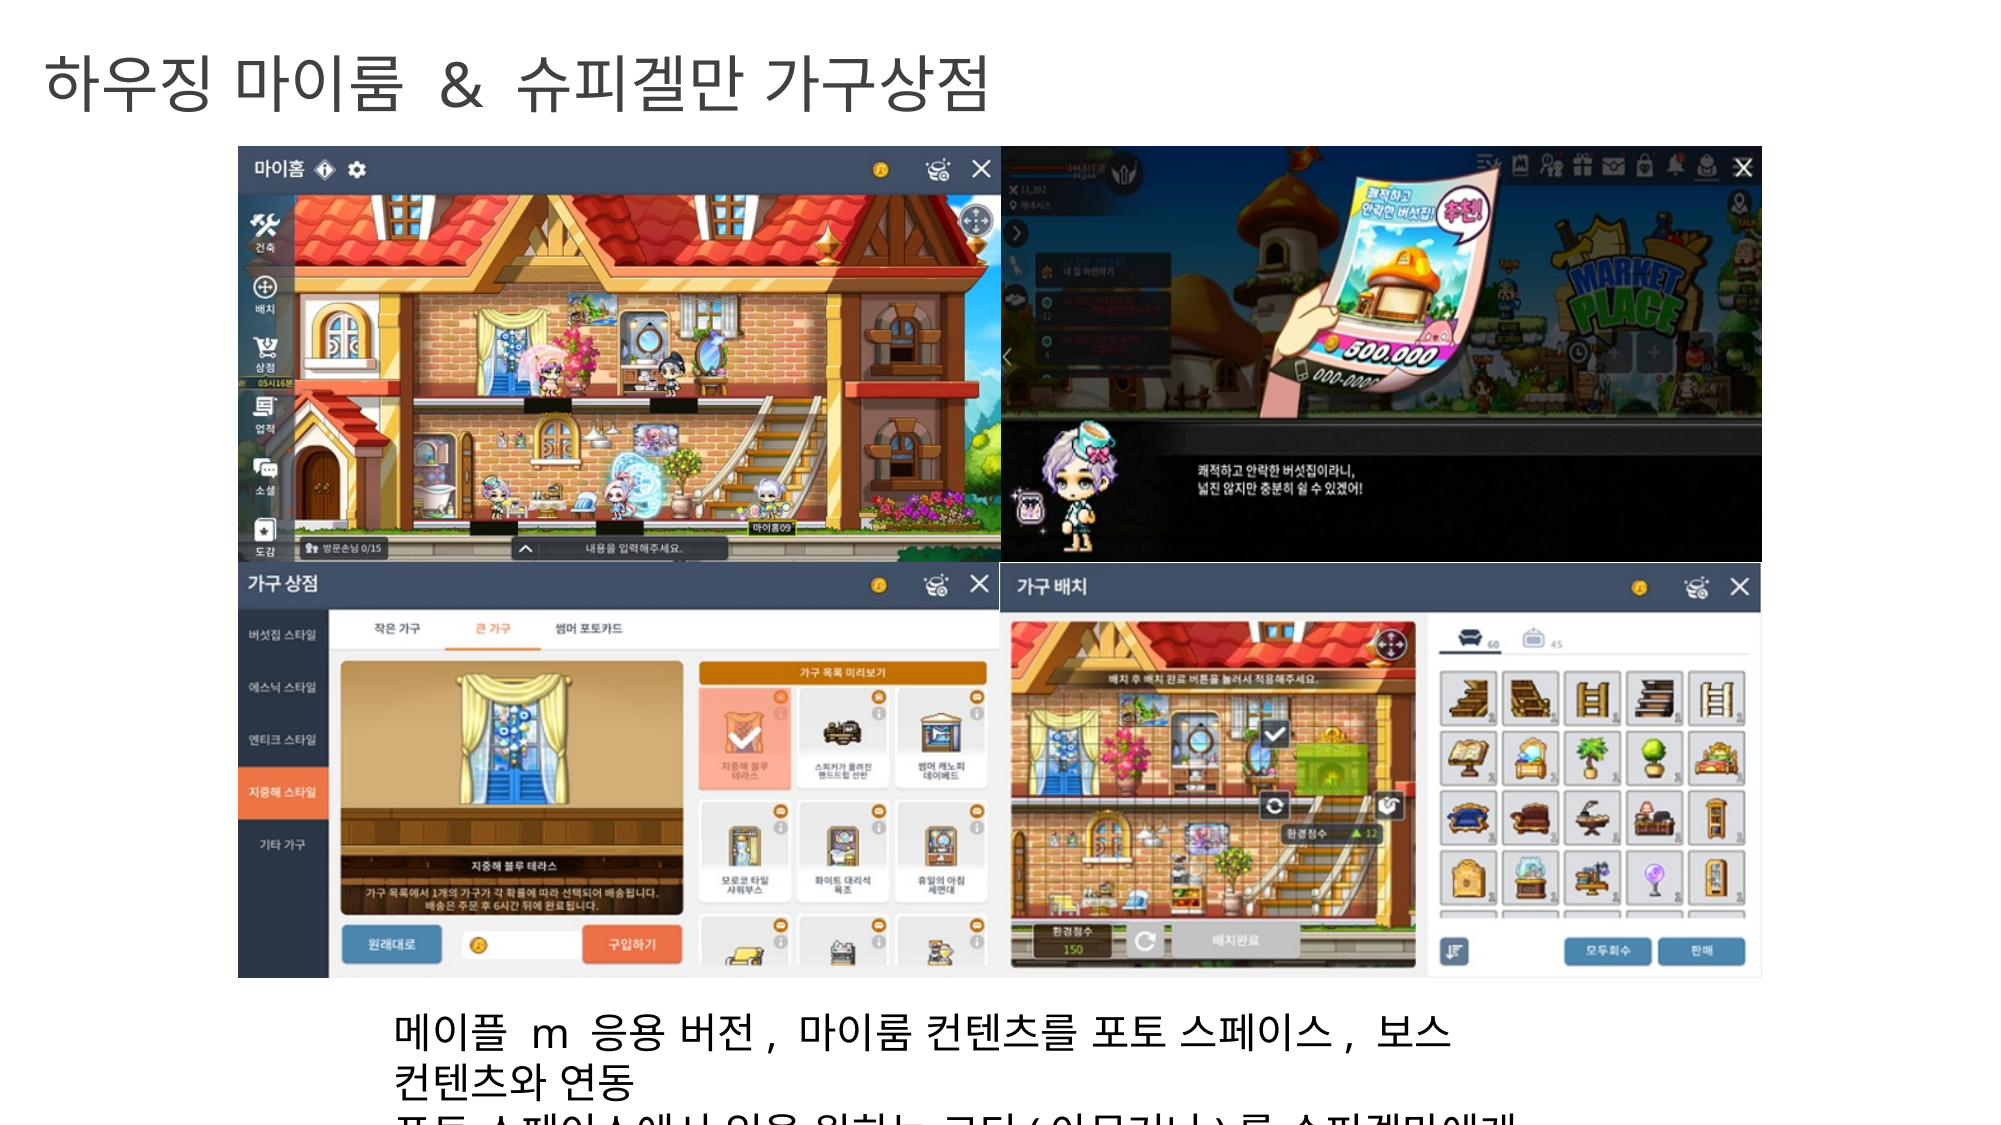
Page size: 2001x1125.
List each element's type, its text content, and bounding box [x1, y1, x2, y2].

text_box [238, 146, 1762, 978]
text_box 메이플 m 응용 버전, 마이룸 컨텐츠를 포토 스페이스, 보스 컨텐츠와 연동 포토 스페이스에서 입을 원하는 코디(아무거나)를 슈피겔만에게 대여하는 시스템 [378, 999, 1625, 1125]
title 하우징 마이룸 & 슈피겔만 가구상점 [28, 0, 1754, 197]
